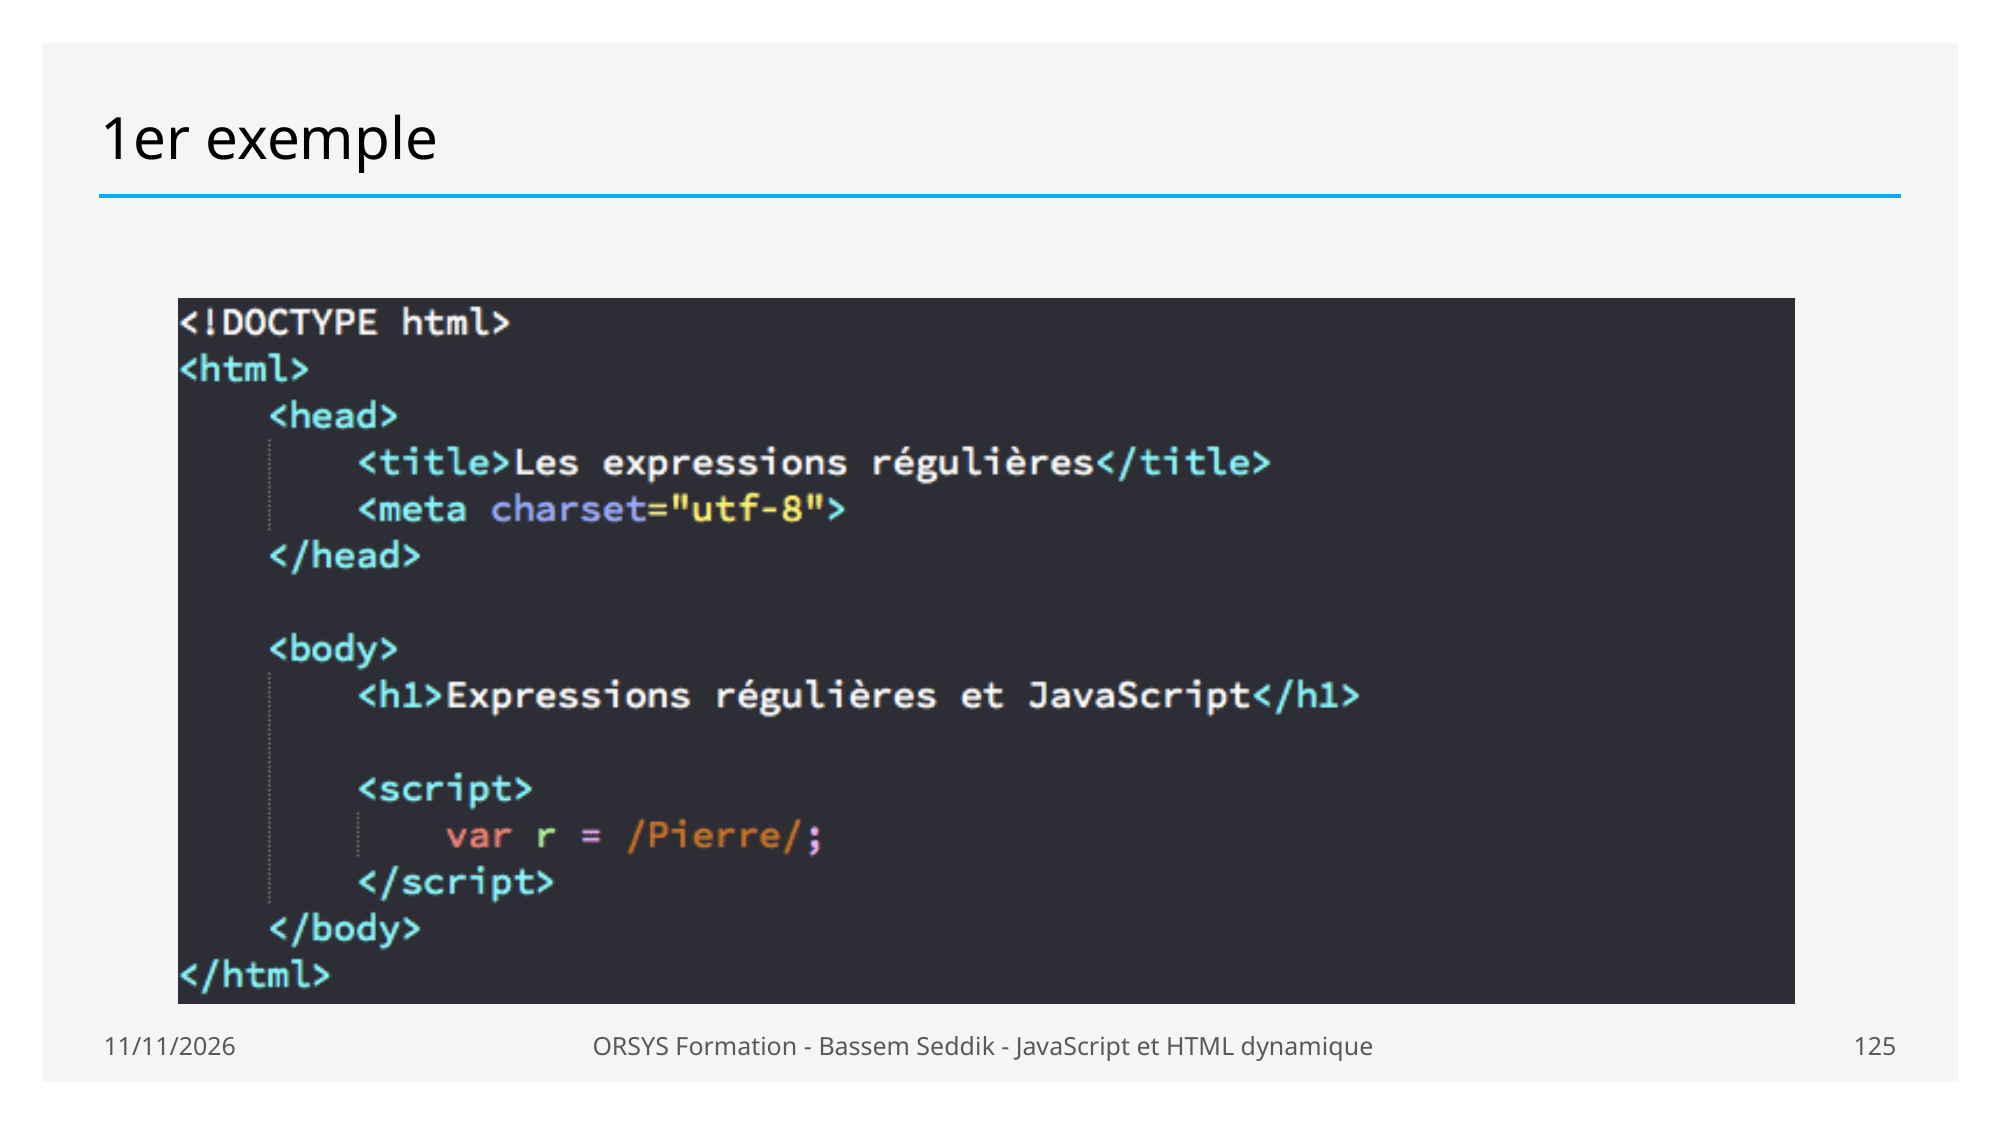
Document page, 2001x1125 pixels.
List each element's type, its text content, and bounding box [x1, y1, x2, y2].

footer ORSYS Formation - Bassem Seddik - JavaScript et HTML dynamique [340, 1017, 1626, 1078]
slide_number 125 [1626, 1017, 1912, 1078]
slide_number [88, 1017, 340, 1078]
picture [178, 298, 1795, 1004]
title 1er exemple [85, 73, 1888, 179]
